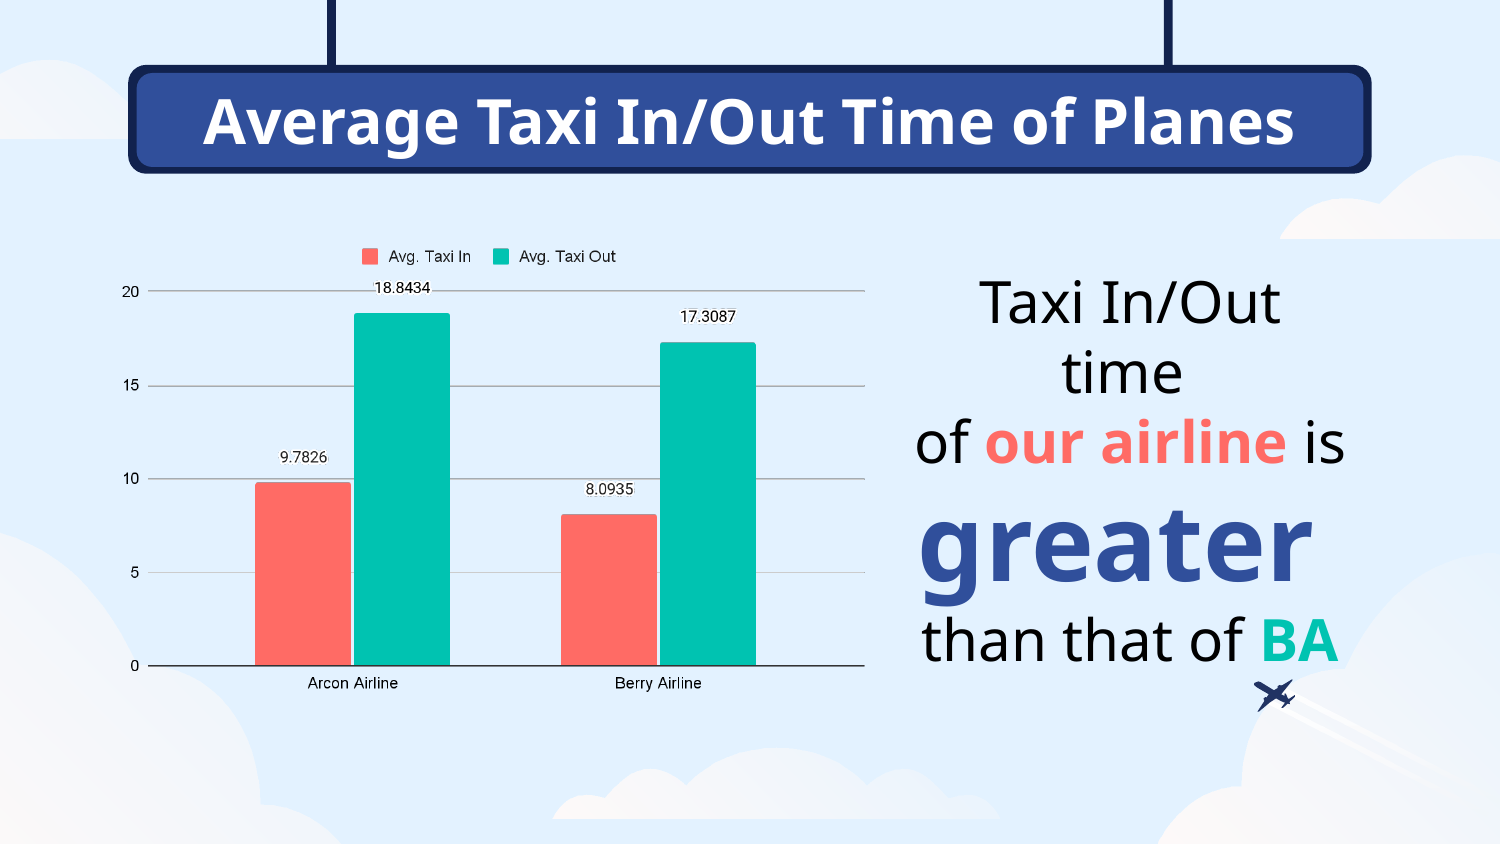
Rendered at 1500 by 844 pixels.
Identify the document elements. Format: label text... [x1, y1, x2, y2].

text_box Taxi In/Out time of our airline is greater than that of BA [897, 250, 1364, 688]
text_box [1252, 678, 1500, 817]
title Average Taxi In/Out Time of Planes [88, 72, 1412, 167]
picture [88, 222, 889, 718]
